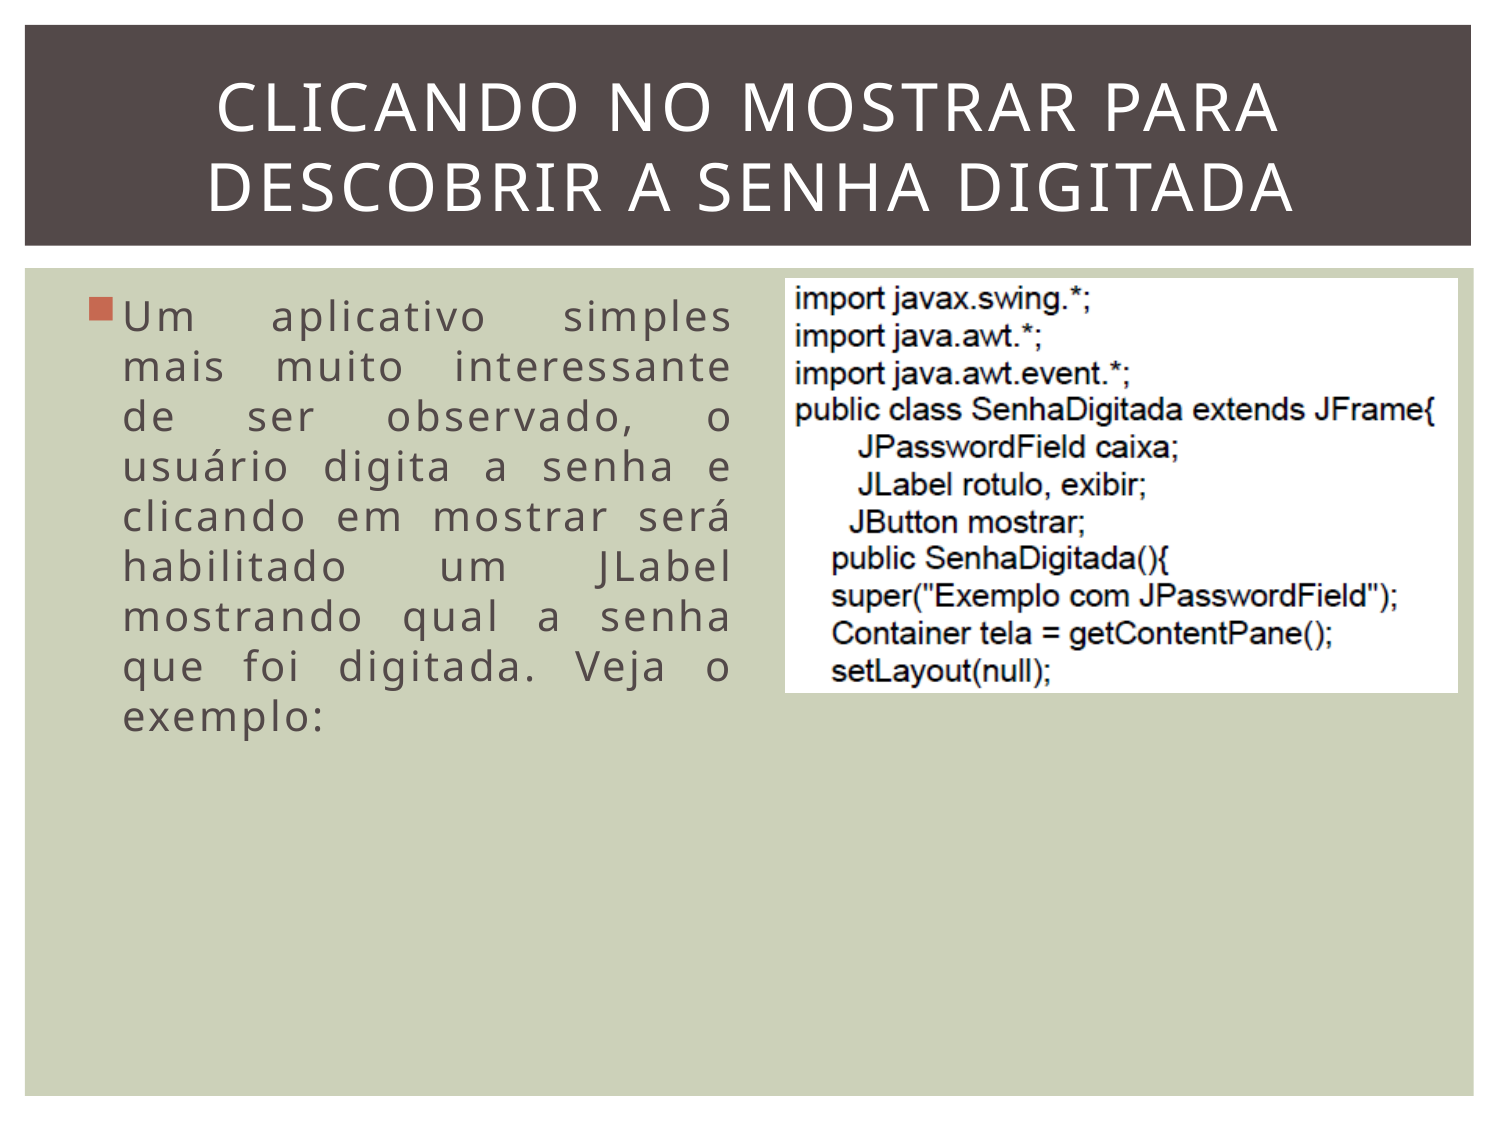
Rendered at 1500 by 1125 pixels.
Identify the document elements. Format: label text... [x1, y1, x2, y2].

list Um aplicativo simples mais muito interessante de ser observado, o usuário digita a senha e clicando em mostrar será habilitado um JLabel mostrando qual a senha que foi digitada. Veja o exemplo: [62, 281, 750, 1005]
picture [785, 278, 1458, 694]
title Clicando no mostrar para descobrir a senha digitada [62, 58, 1438, 232]
